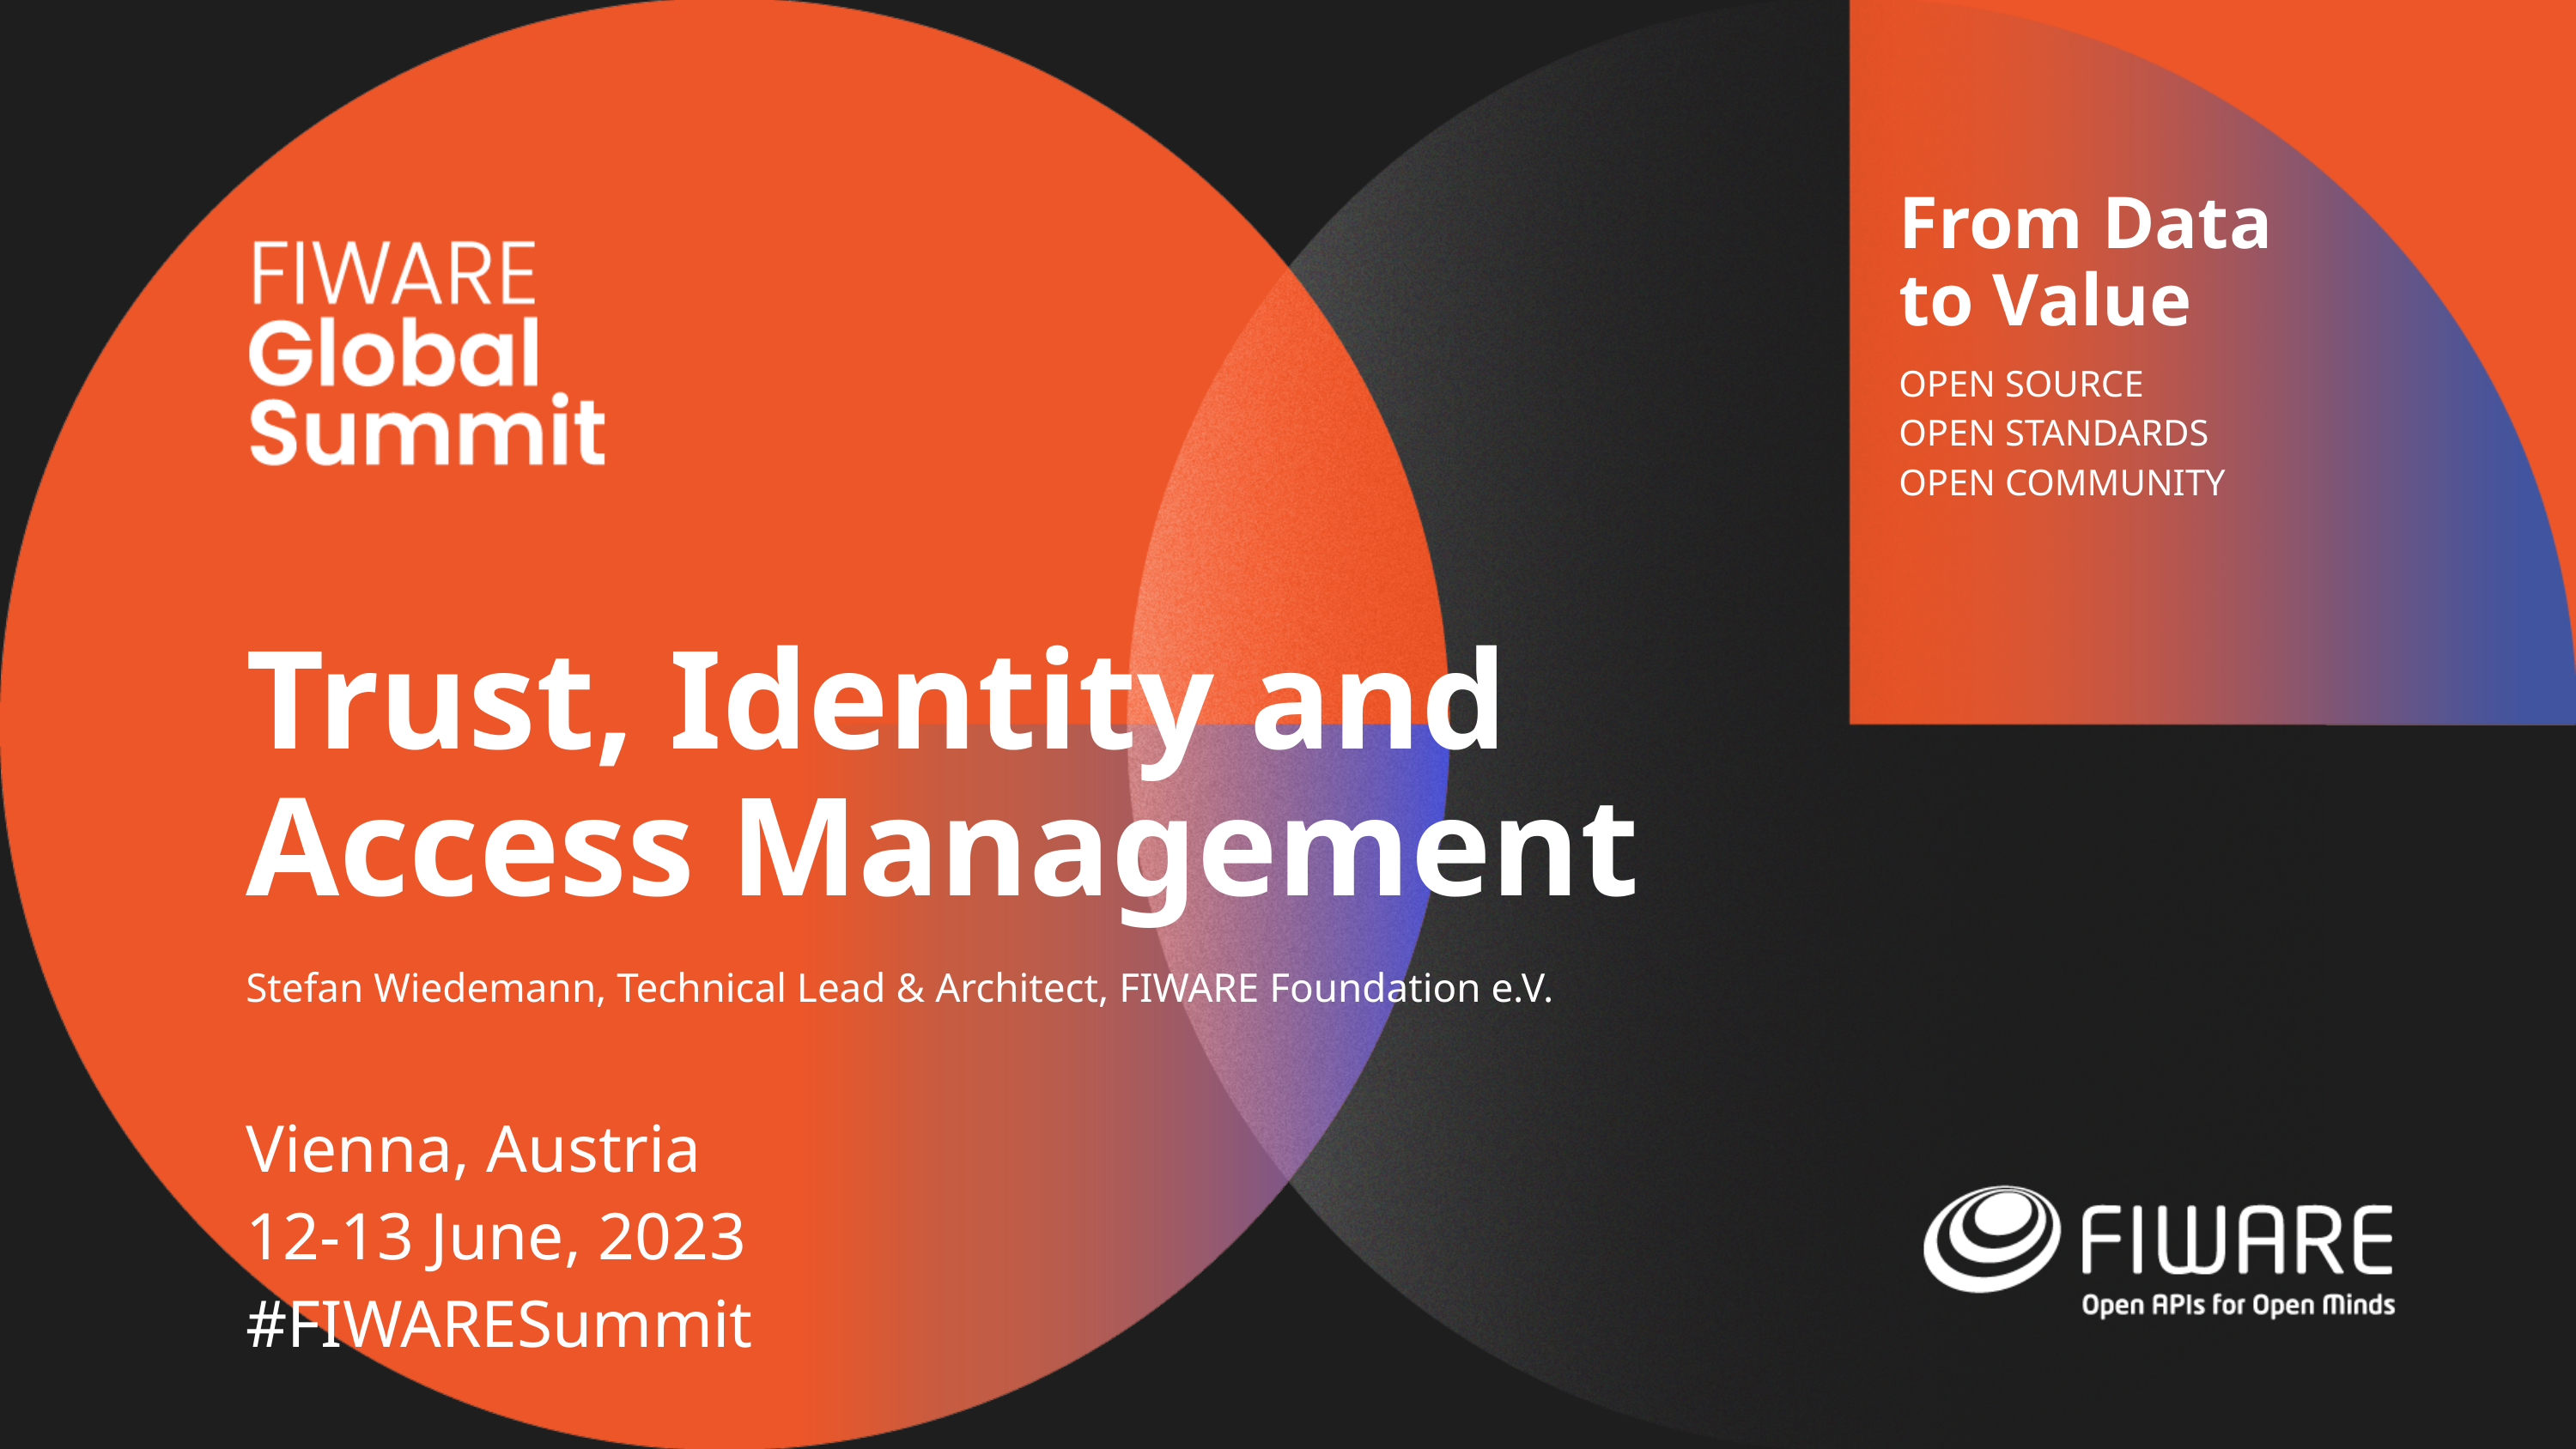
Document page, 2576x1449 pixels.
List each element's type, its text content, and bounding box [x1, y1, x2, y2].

picture [0, 0, 2576, 1449]
title Trust, Identity and Access Management [246, 632, 1818, 892]
subtitle Stefan Wiedemann, Technical Lead & Architect, FIWARE Foundation e.V. [246, 892, 2389, 1031]
